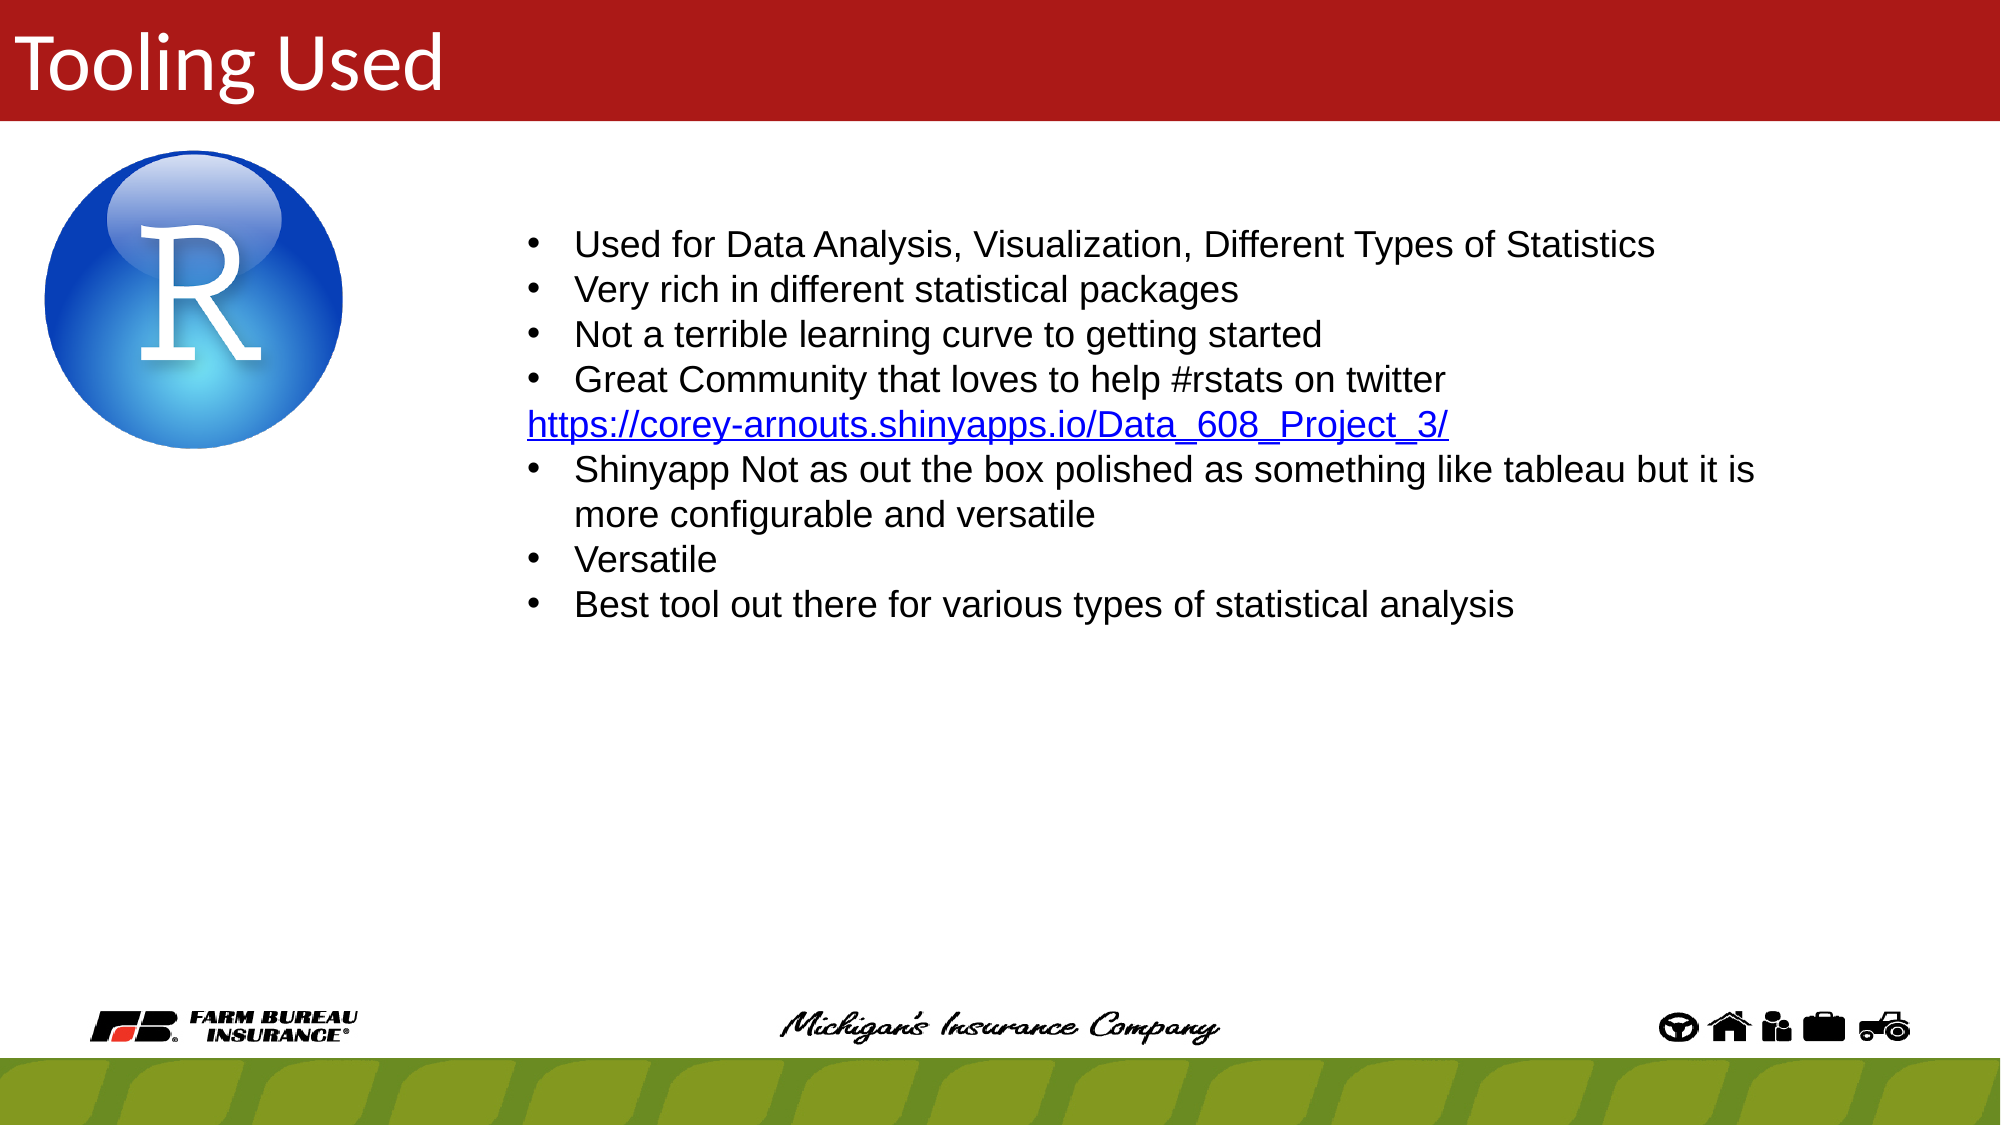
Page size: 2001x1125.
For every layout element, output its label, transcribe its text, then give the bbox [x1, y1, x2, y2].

picture [0, 0, 2001, 1125]
title Tooling Used [0, 0, 2000, 122]
text_box Used for Data Analysis, Visualization, Different Types of Statistics Very rich in different statistical packages Not a terrible learning curve to getting started Great Community that loves to help #rstats on twitter https://corey-arnouts.shinyapps.io/Data_608_Project_3/ Shinyapp Not as out the box polished as something like tableau but it is more configurable and versatile Versatile Best tool out there for various types of statistical analysis [512, 212, 1850, 678]
